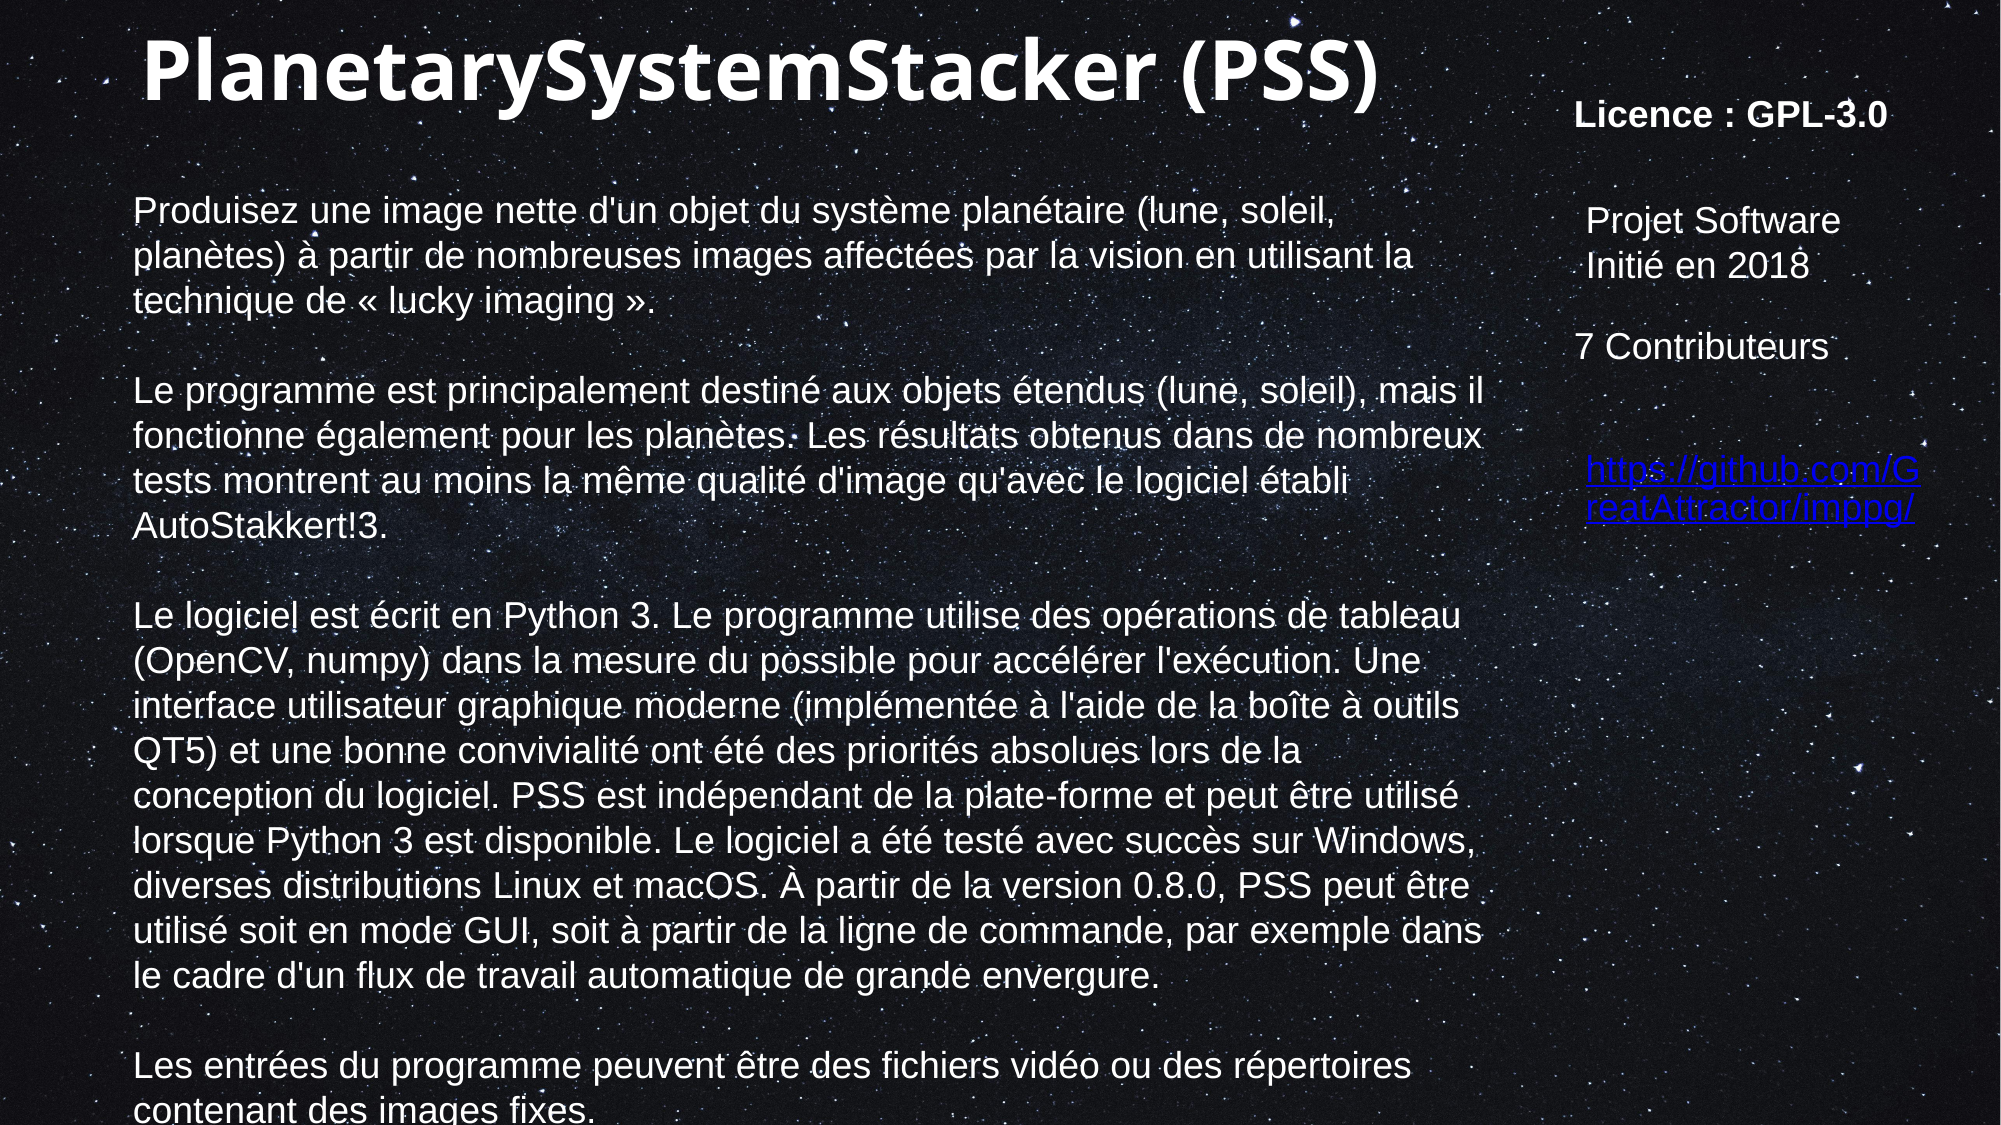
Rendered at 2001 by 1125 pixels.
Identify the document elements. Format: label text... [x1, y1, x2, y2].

text_box https://github.com/GreatAttractor/imppg/ [1570, 437, 1937, 579]
text_box Licence : GPL-3.0 [1558, 82, 1961, 182]
text_box 7 Contributeurs [1558, 314, 1949, 414]
text_box Produisez une image nette d'un objet du système planétaire (lune, soleil, planètes) à partir de nombreuses images affectées par la vision en utilisant la technique de « lucky imaging ». Le programme est principalement destiné aux objets étendus (lune, soleil), mais il fonctionne également pour les planètes. Les résultats obtenus dans de nombreux tests montrent au moins la même qualité d'image qu'avec le logiciel établi AutoStakkert!3. Le logiciel est écrit en Python 3. Le programme utilise des opérations de tableau (OpenCV, numpy) dans la mesure du possible pour accélérer l'exécution. Une interface utilisateur graphique moderne (implémentée à l'aide de la boîte à outils QT5) et une bonne convivialité ont été des priorités absolues lors de la conception du logiciel. PSS est indépendant de la plate-forme et peut être utilisé lorsque Python 3 est disponible. Le logiciel a été testé avec succès sur Windows, diverses distributions Linux et macOS. À partir de la version 0.8.0, PSS peut être utilisé soit en mode GUI, soit à partir de la ligne de commande, par exemple dans le cadre d'un flux de travail automatique de grande envergure. Les entrées du programme peuvent être des fichiers vidéo ou des répertoires contenant des images fixes. [118, 178, 1505, 1075]
title PlanetarySystemStacker (PSS) [125, 0, 1430, 178]
text_box Projet Software Initié en 2018 [1570, 188, 1902, 314]
picture [0, 0, 2001, 1125]
